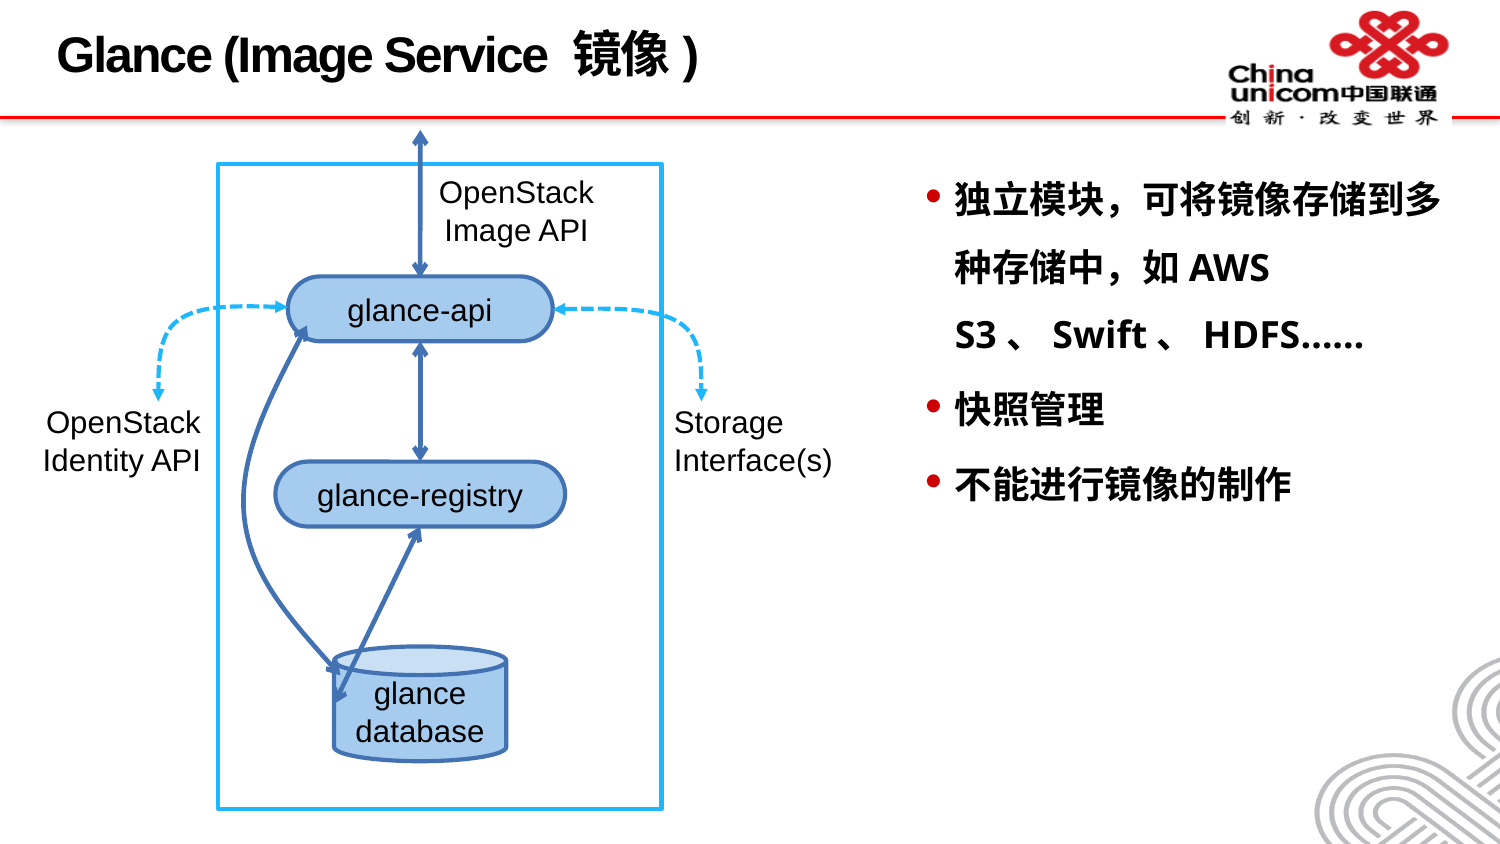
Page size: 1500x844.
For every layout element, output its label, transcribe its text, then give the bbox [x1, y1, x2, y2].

title Glance (Image Service 镜像) [41, 17, 1200, 98]
picture [1277, 650, 1500, 844]
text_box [21, 129, 852, 810]
picture [1225, 6, 1452, 130]
list 独立模块，可将镜像存储到多种存储中，如AWS S3、Swift、HDFS…… 快照管理 不能进行镜像的制作 [909, 146, 1481, 806]
